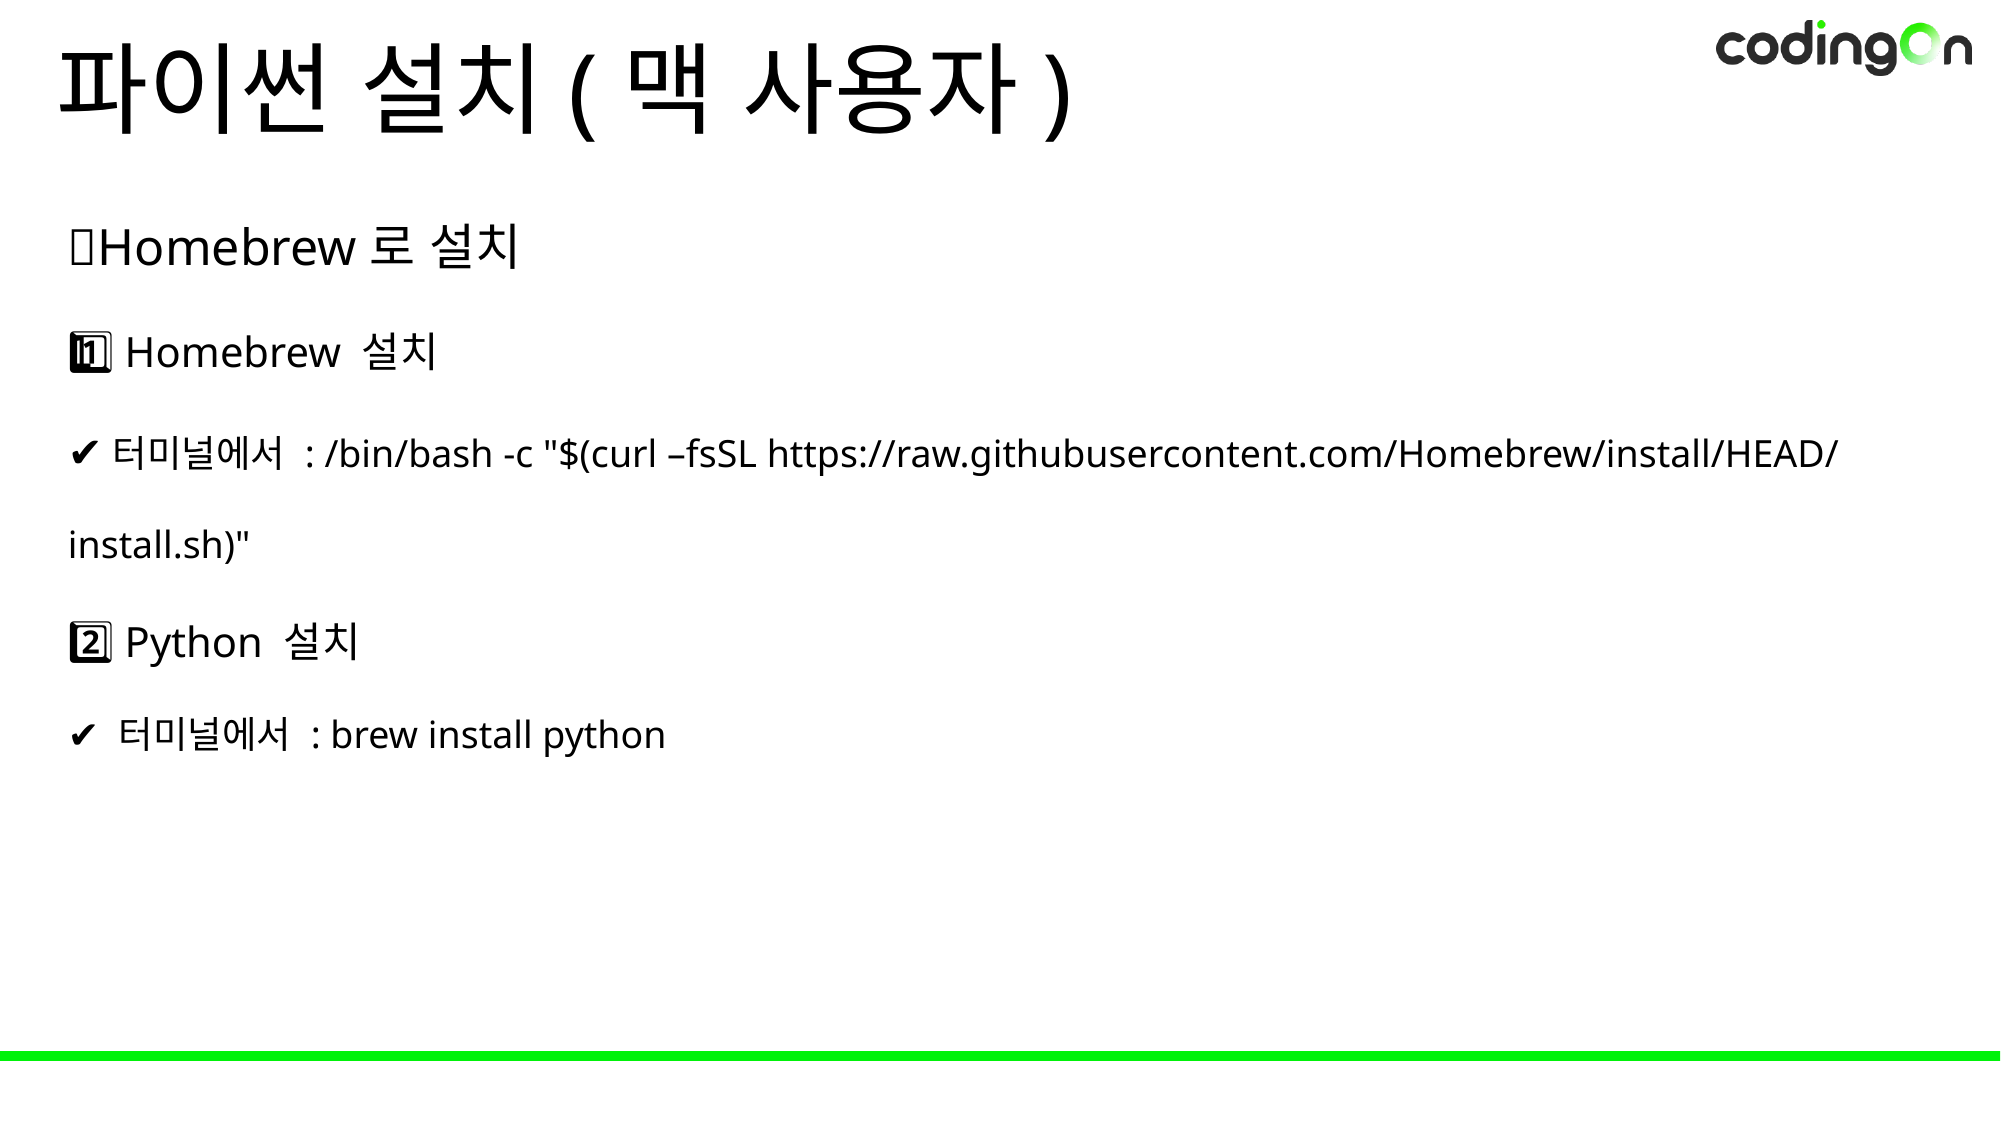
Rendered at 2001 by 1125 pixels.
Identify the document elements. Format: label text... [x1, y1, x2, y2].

text_box ✅Homebrew로 설치 1️⃣ Homebrew 설치 ✔️터미널에서 : /bin/bash -c "$(curl –fsSL https://raw.githubusercontent.com/Homebrew/install/HEAD/install.sh)" 2️⃣ Python 설치 ✔️ 터미널에서 : brew install python [53, 148, 1947, 764]
title 파이썬 설치(맥 사용자) [41, 0, 1767, 188]
picture [1767, 20, 1972, 76]
